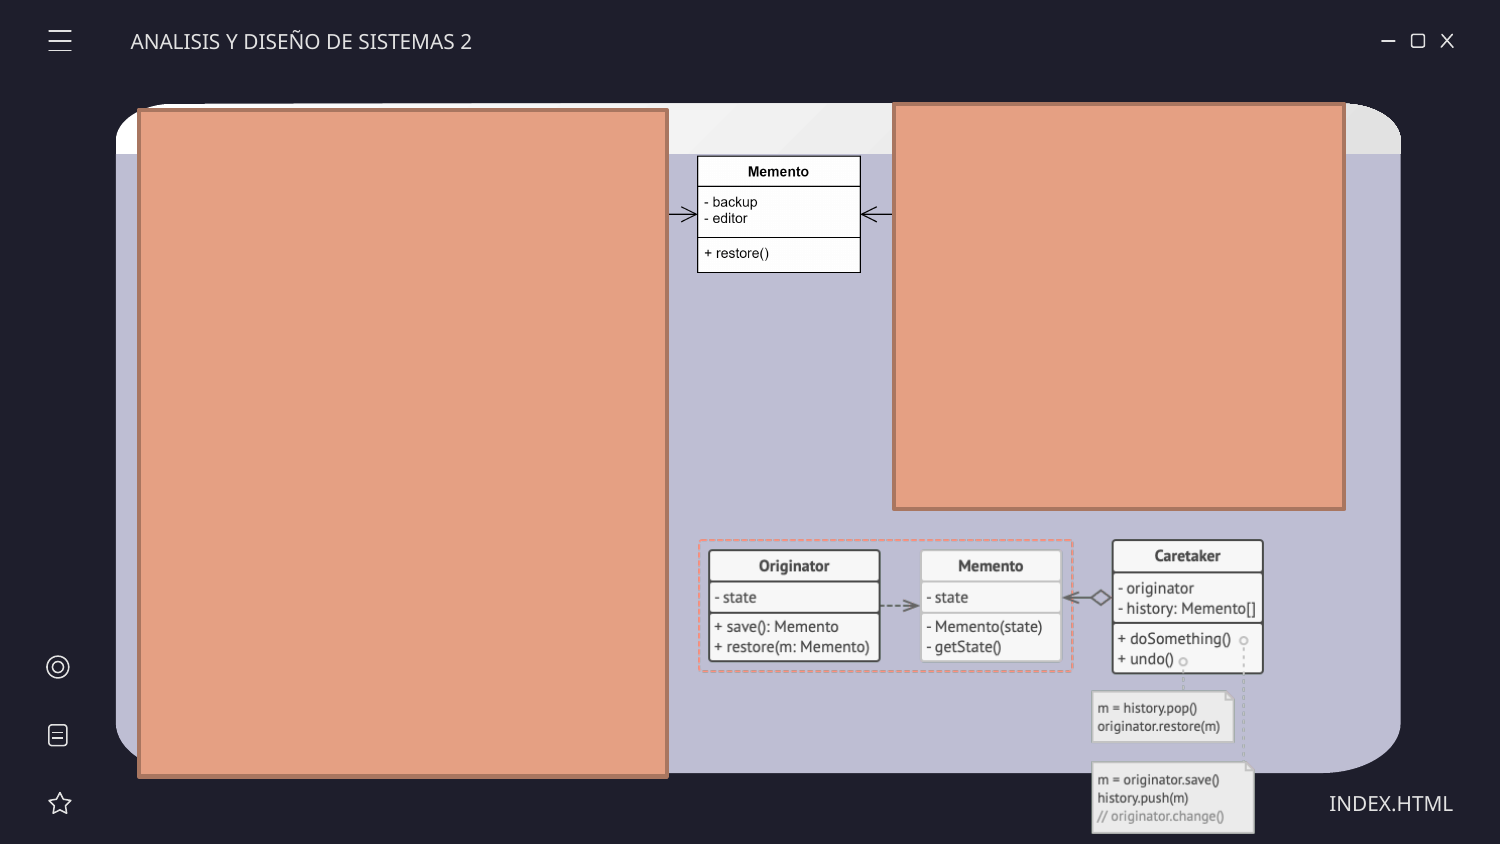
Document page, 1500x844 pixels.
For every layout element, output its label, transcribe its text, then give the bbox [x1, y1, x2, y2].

text_box ANALISIS Y DISEÑO DE SISTEMAS 2 [130, 17, 536, 64]
picture [174, 137, 1314, 844]
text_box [46, 655, 72, 814]
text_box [48, 30, 72, 51]
subtitle INDEX.HTML [1279, 780, 1453, 826]
text_box [46, 27, 74, 32]
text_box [115, 103, 1401, 774]
